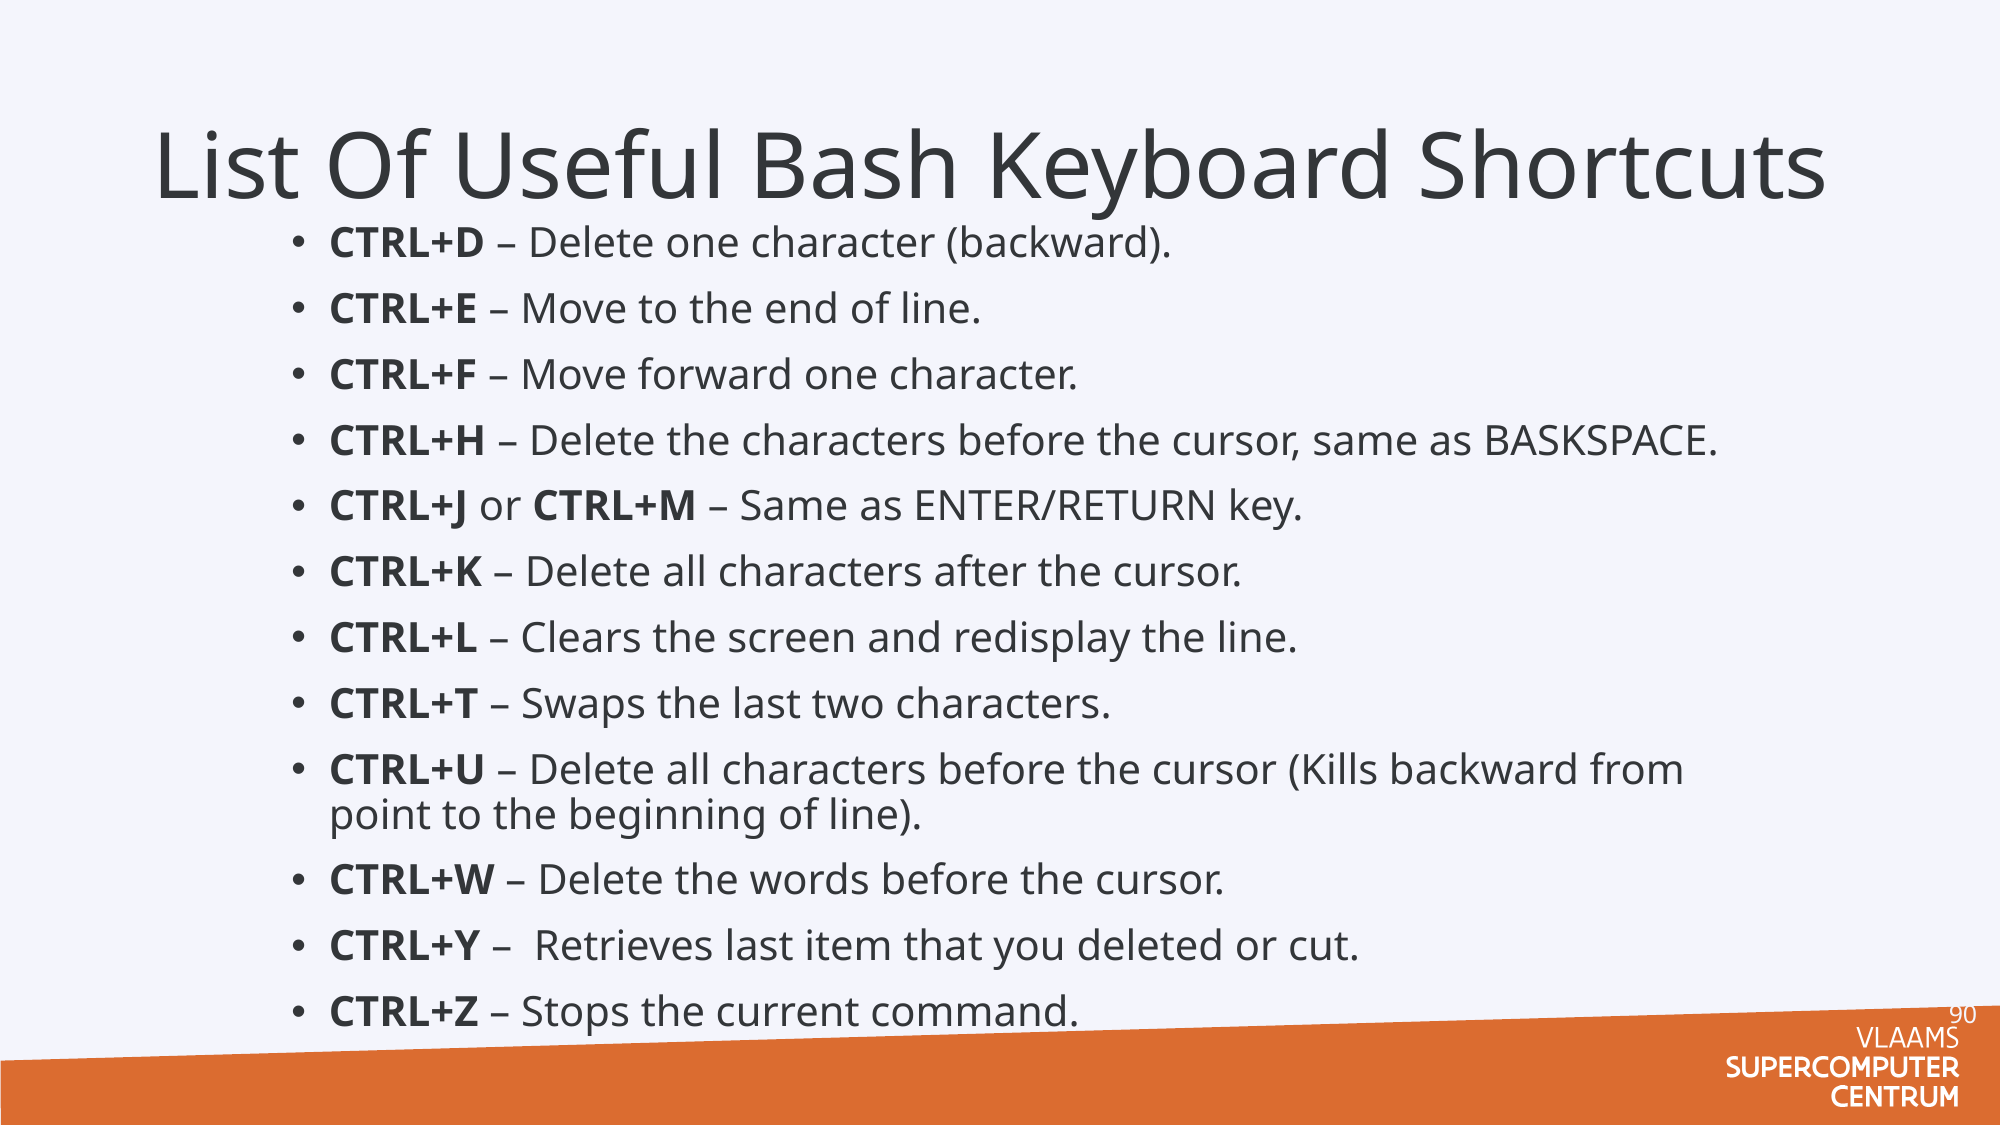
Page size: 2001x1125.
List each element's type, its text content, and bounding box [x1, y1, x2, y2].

list CTRL+D – Delete one character (backward). CTRL+E – Move to the end of line. CTRL+F – Move forward one character. CTRL+H – Delete the characters before the cursor, same as BASKSPACE. CTRL+J or CTRL+M – Same as ENTER/RETURN key. CTRL+K – Delete all characters after the cursor. CTRL+L – Clears the screen and redisplay the line. CTRL+T – Swaps the last two characters. CTRL+U – Delete all characters before the cursor (Kills backward from point to the beginning of line). CTRL+W – Delete the words before the cursor. CTRL+Y – Retrieves last item that you deleted or cut. CTRL+Z – Stops the current command. [291, 221, 1745, 948]
slide_number 90 [1787, 992, 1993, 1040]
picture [1725, 1021, 1960, 1117]
title List Of Useful Bash Keyboard Shortcuts [137, 59, 1863, 278]
